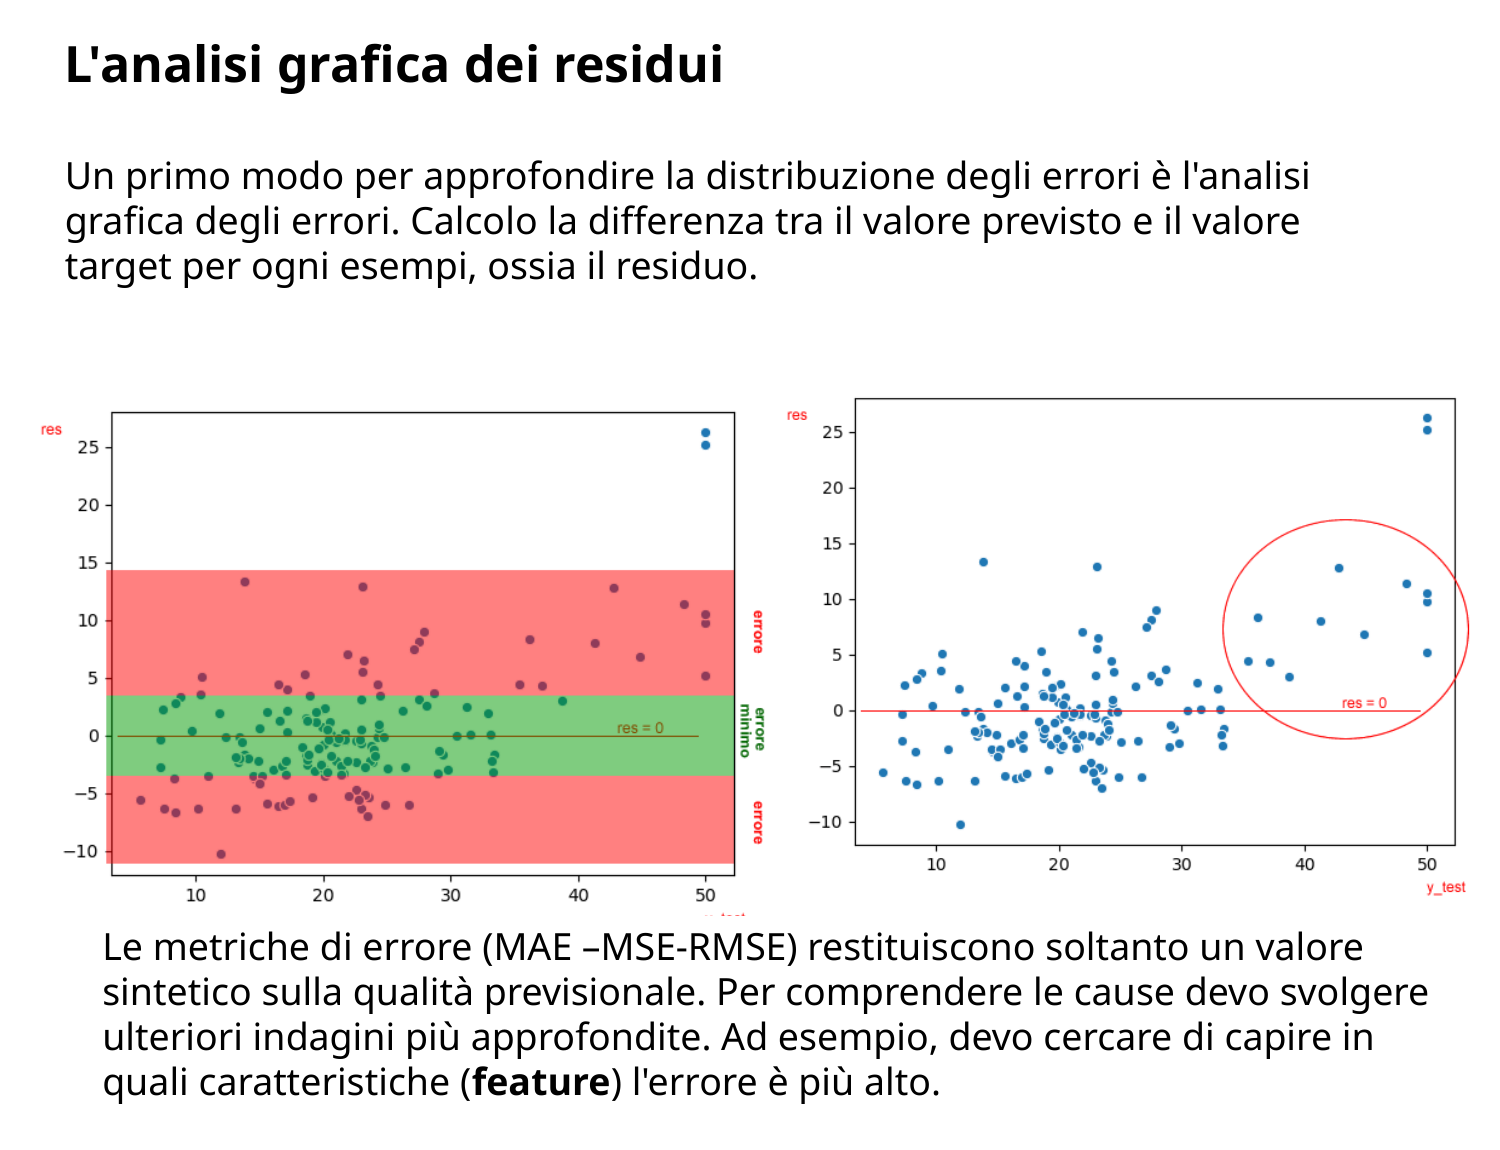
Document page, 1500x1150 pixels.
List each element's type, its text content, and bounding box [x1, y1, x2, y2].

picture [16, 387, 778, 917]
text_box Le metriche di errore (MAE –MSE-RMSE) restituiscono soltanto un valore sintetico sulla qualità previsionale. Per comprendere le cause devo svolgere ulteriori indagini più approfondite. Ad esempio, devo cercare di capire in quali caratteristiche (feature) l'errore è più alto. [87, 915, 1463, 1111]
text_box L'analisi grafica dei residui Un primo modo per approfondire la distribuzione degli errori è l'analisi grafica degli errori. Calcolo la differenza tra il valore previsto e il valore target per ogni esempi, ossia il residuo. [49, 24, 1388, 295]
picture [781, 374, 1479, 904]
